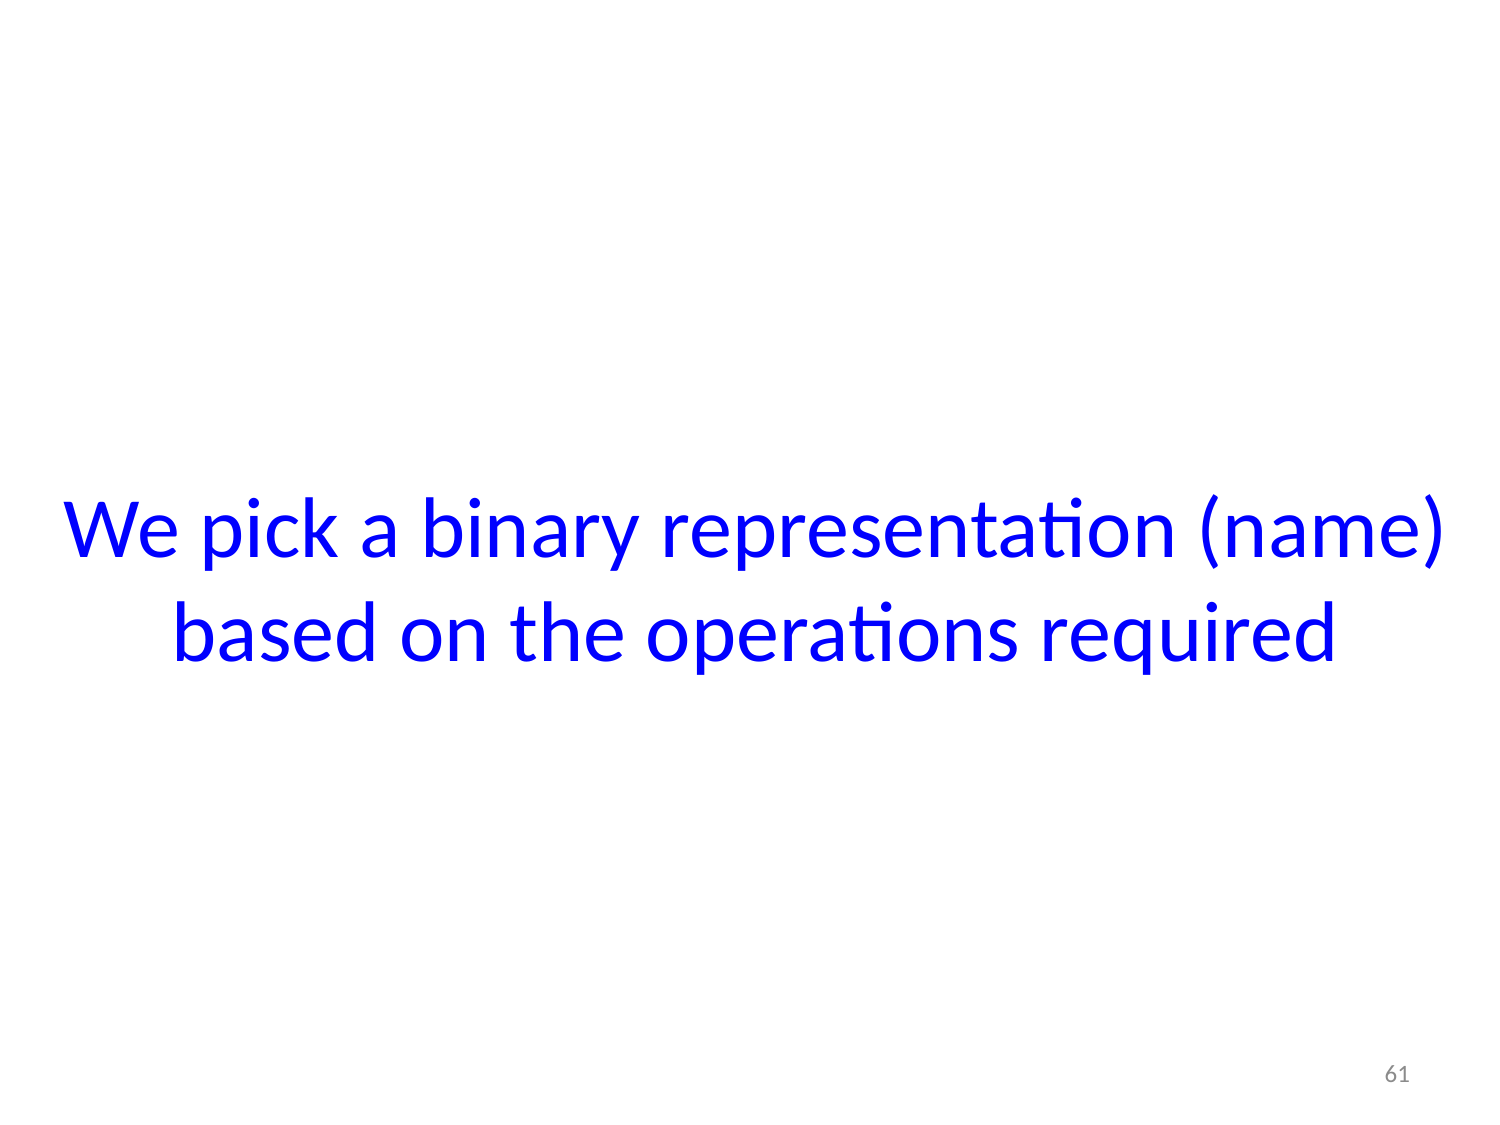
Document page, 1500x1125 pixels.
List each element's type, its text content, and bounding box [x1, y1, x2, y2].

slide_number 61 [1074, 1042, 1425, 1103]
title We pick a binary representation (name) based on the operations required [37, 412, 1475, 738]
